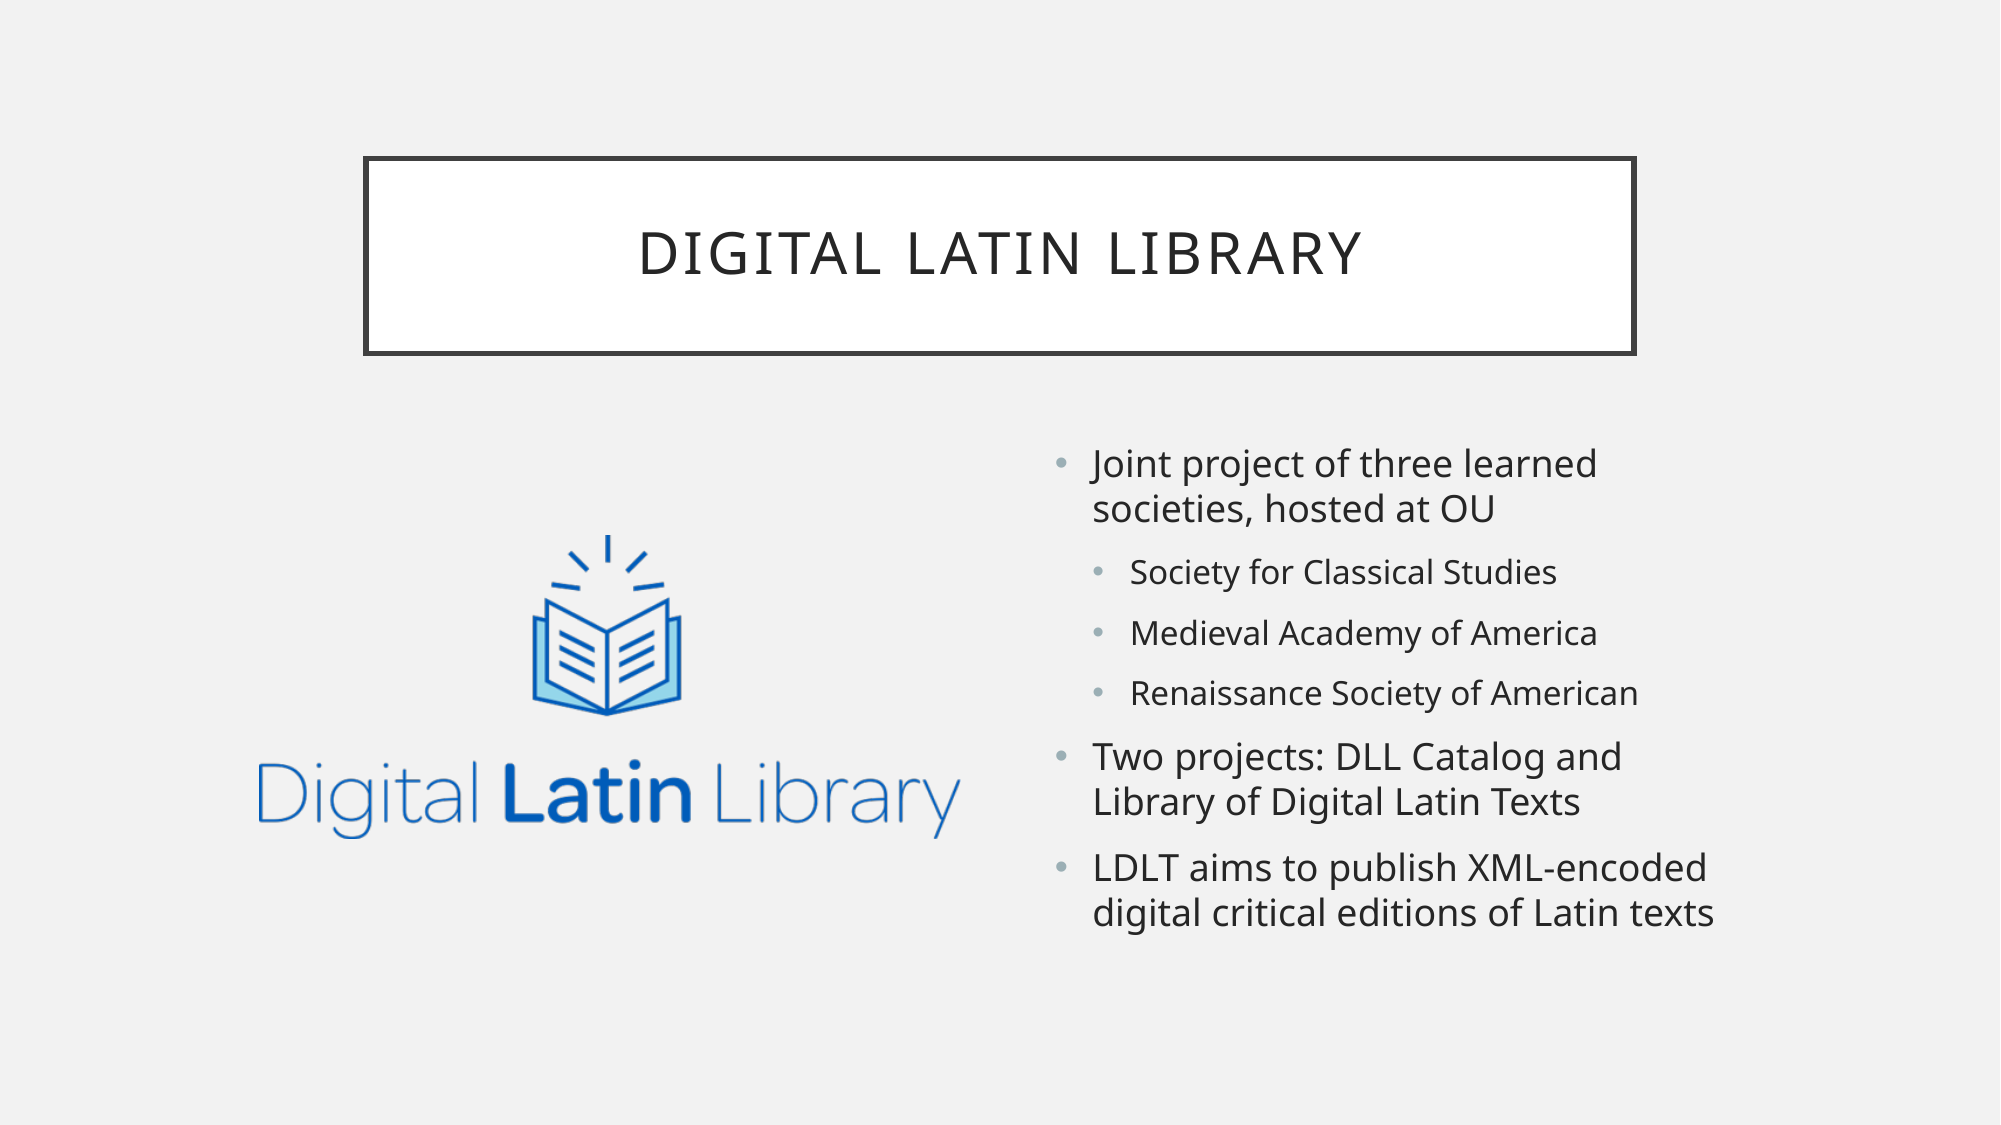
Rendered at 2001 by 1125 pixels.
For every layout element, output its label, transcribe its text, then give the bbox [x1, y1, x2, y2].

list Joint project of three learned societies, hosted at OU Society for Classical Studies Medieval Academy of America Renaissance Society of American Two projects: DLL Catalog and Library of Digital Latin Texts LDLT aims to publish XML-encoded digital critical editions of Latin texts [1039, 432, 1741, 942]
title DIGITAL Latin Library [363, 156, 1637, 356]
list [259, 535, 961, 839]
